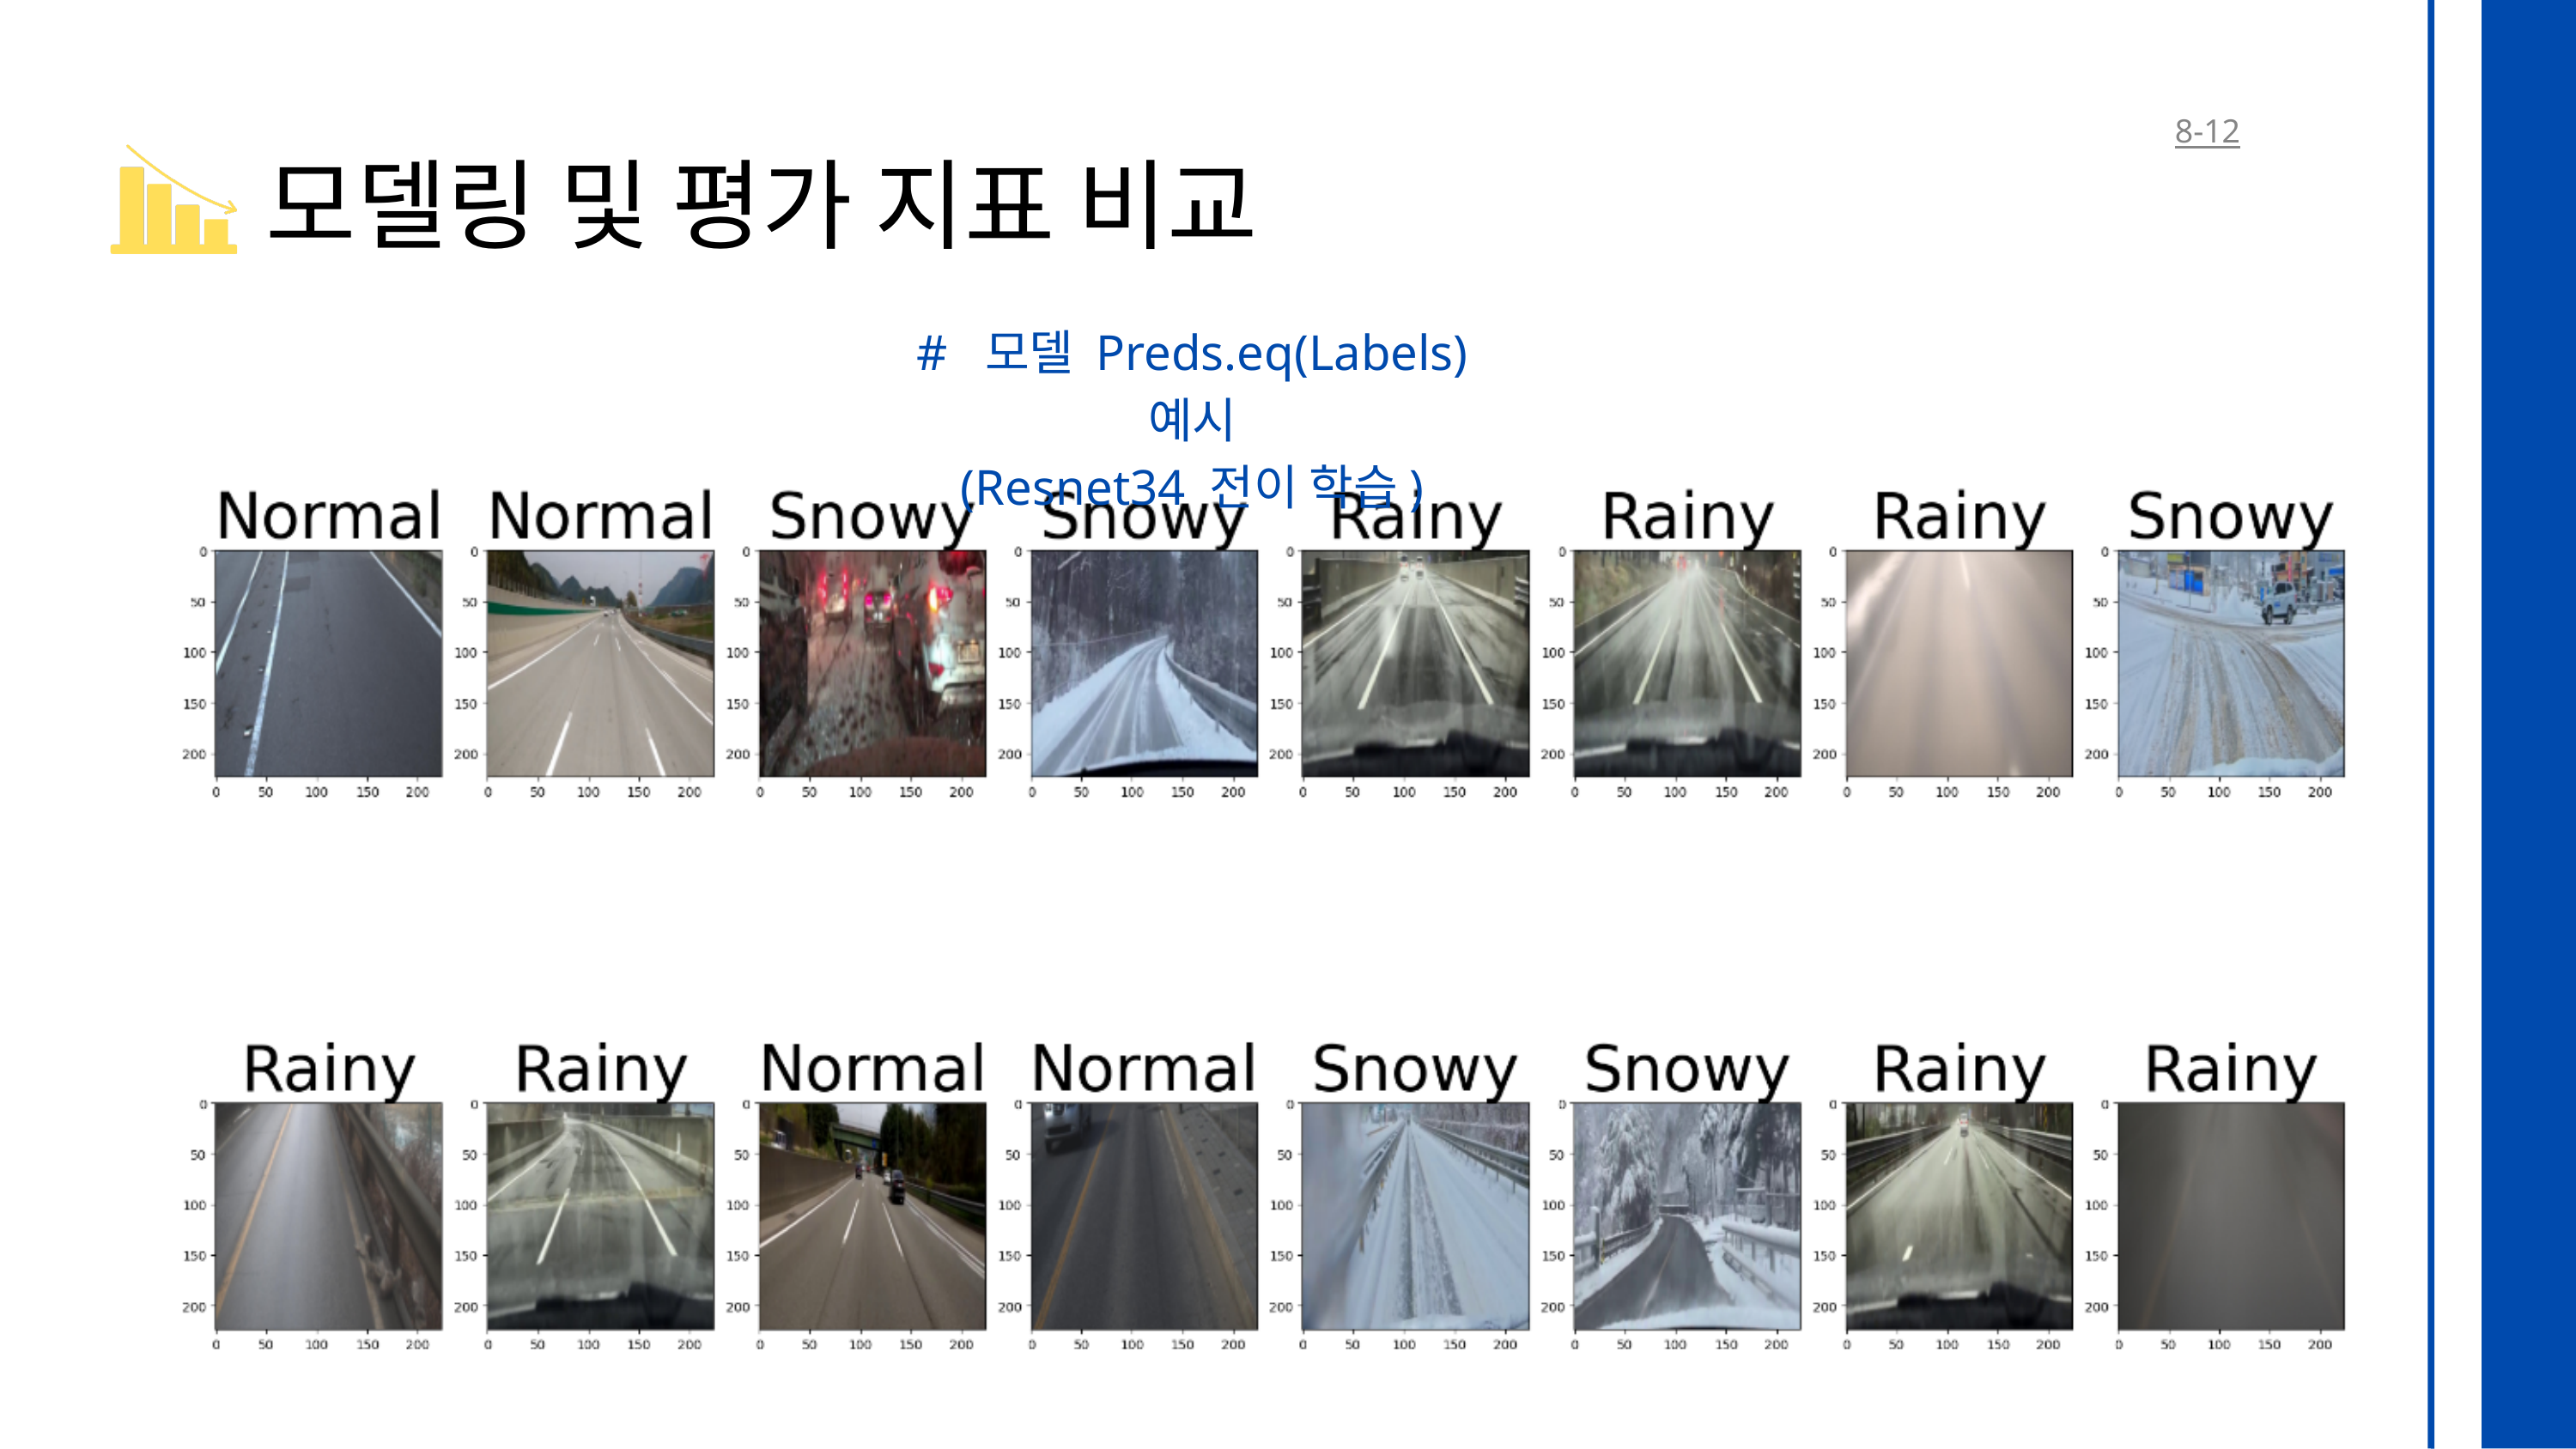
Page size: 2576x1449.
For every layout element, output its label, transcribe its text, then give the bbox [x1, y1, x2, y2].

text_box # 모델 Preds.eq(Labels) 예시 (Resnet34 전이 학습) [876, 312, 1510, 516]
text_box [110, 144, 238, 254]
text_box [2482, 0, 2576, 1449]
text_box [173, 482, 2354, 1374]
text_box 모델링 및 평가 지표 비교 [260, 143, 1264, 262]
text_box 8-12 [2174, 107, 2431, 150]
